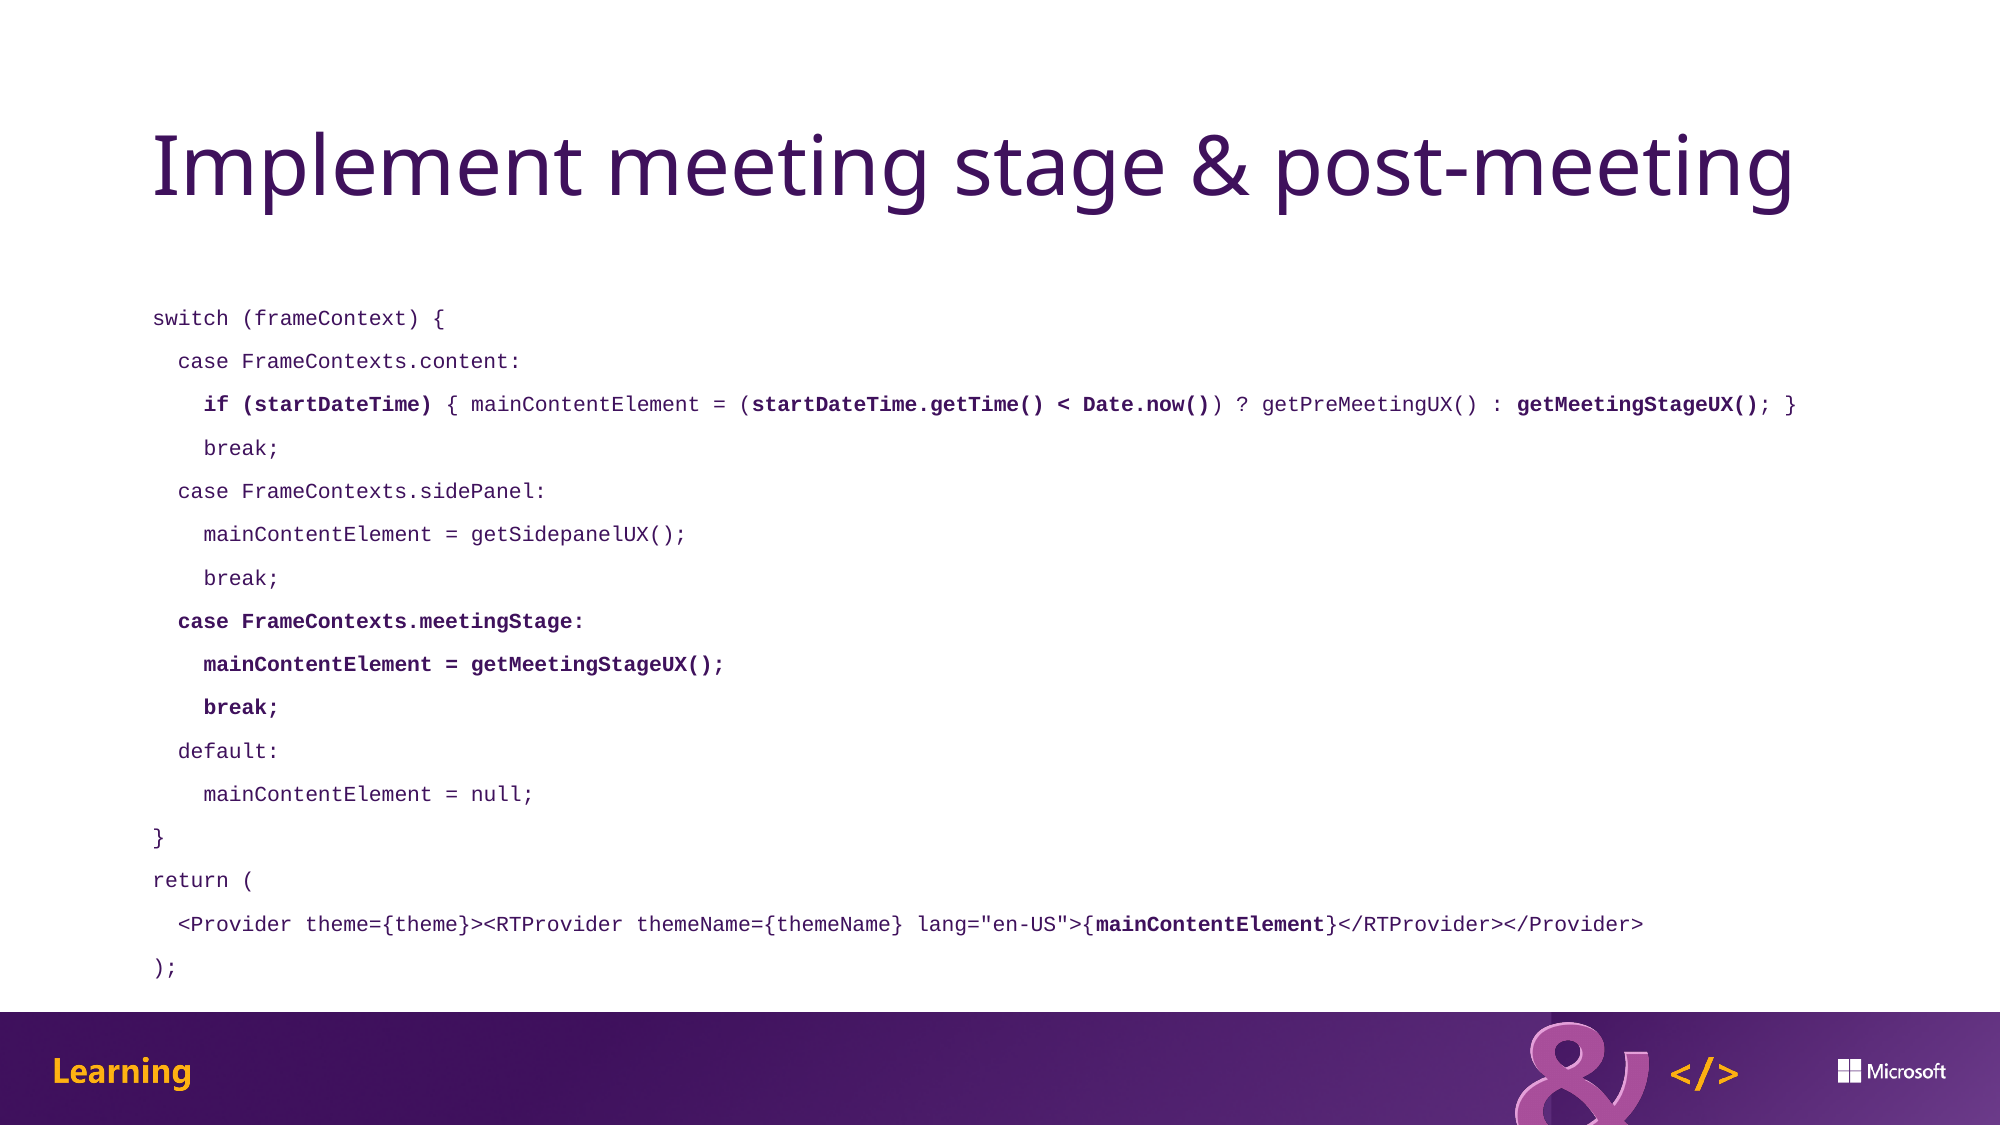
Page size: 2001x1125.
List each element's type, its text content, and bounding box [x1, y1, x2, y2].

title Implement meeting stage & post-meeting [137, 59, 1863, 278]
list switch (frameContext) { case FrameContexts.content: if (startDateTime) { mainContentElement = (startDateTime.getTime() < Date.now()) ? getPreMeetingUX() : getMeetingStageUX(); } break; case FrameContexts.sidePanel: mainContentElement = getSidepanelUX(); break; case FrameContexts.meetingStage: mainContentElement = getMeetingStageUX(); break; default: mainContentElement = null; } return ( <Provider theme={theme}><RTProvider themeName={themeName} lang="en-US">{mainContentElement}</RTProvider></Provider> ); [137, 299, 1863, 990]
picture [0, 1012, 2000, 1125]
